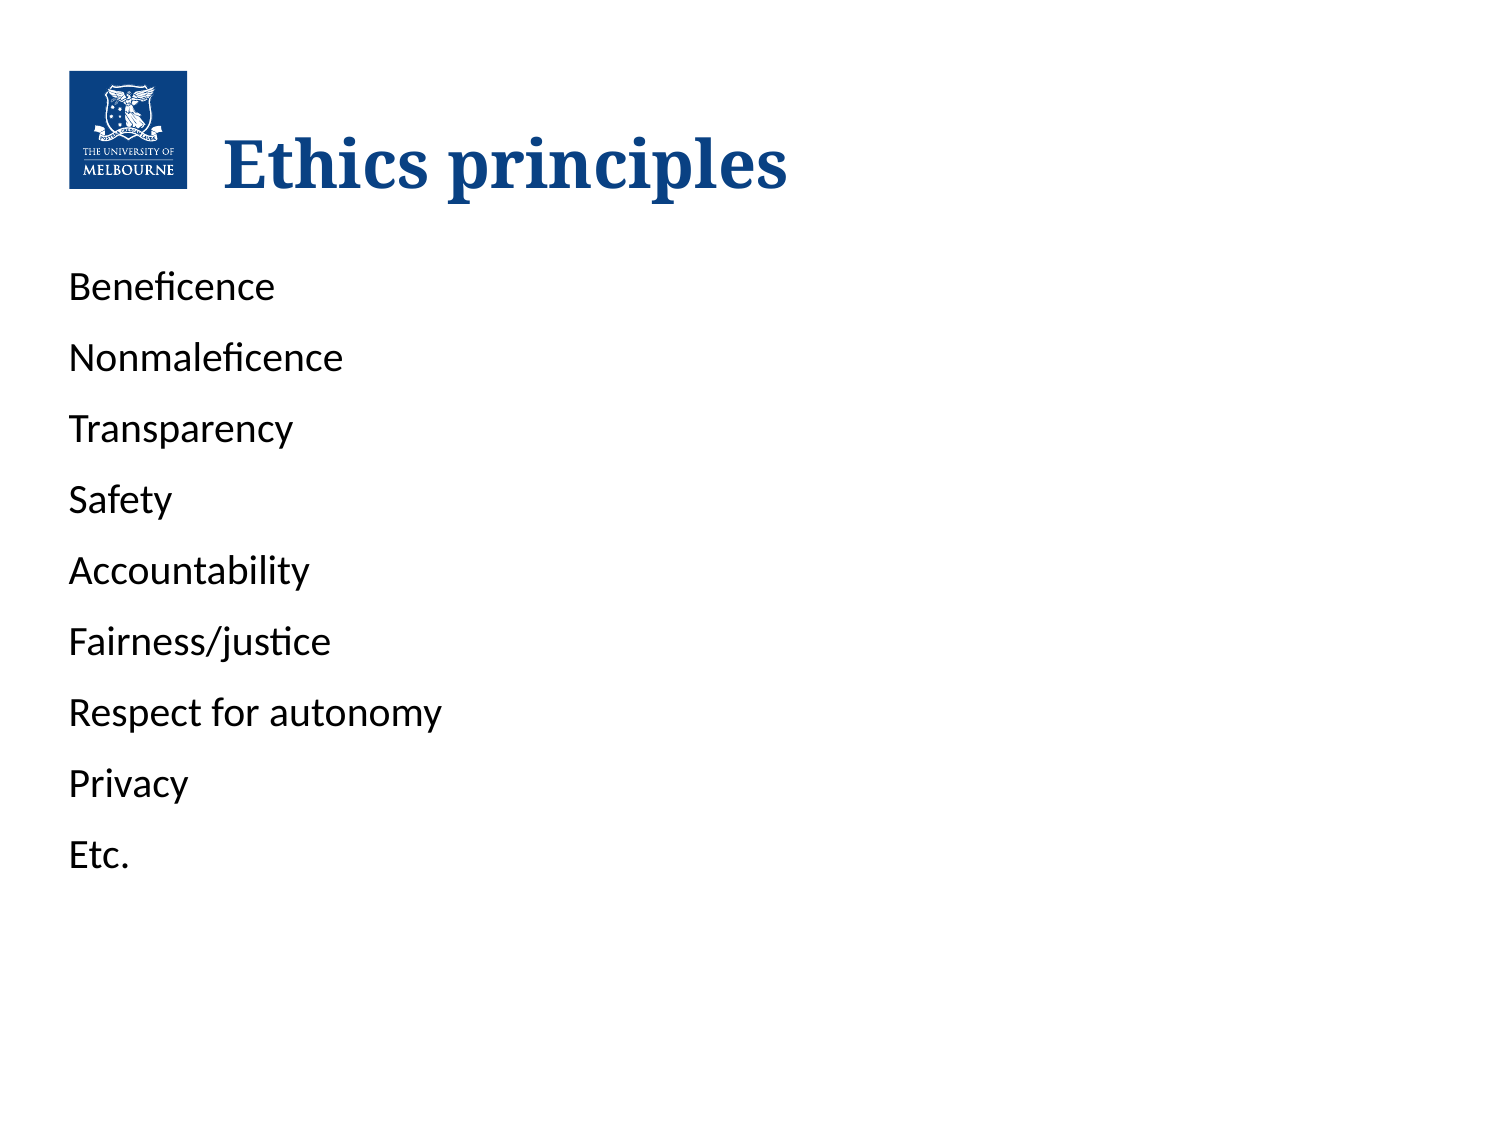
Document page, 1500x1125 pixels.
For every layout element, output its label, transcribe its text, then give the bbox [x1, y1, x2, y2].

list Beneficence Nonmaleficence Transparency Safety Accountability Fairness/justice Respect for autonomy Privacy Etc. [53, 251, 1443, 970]
title Ethics principles [208, 64, 1443, 211]
